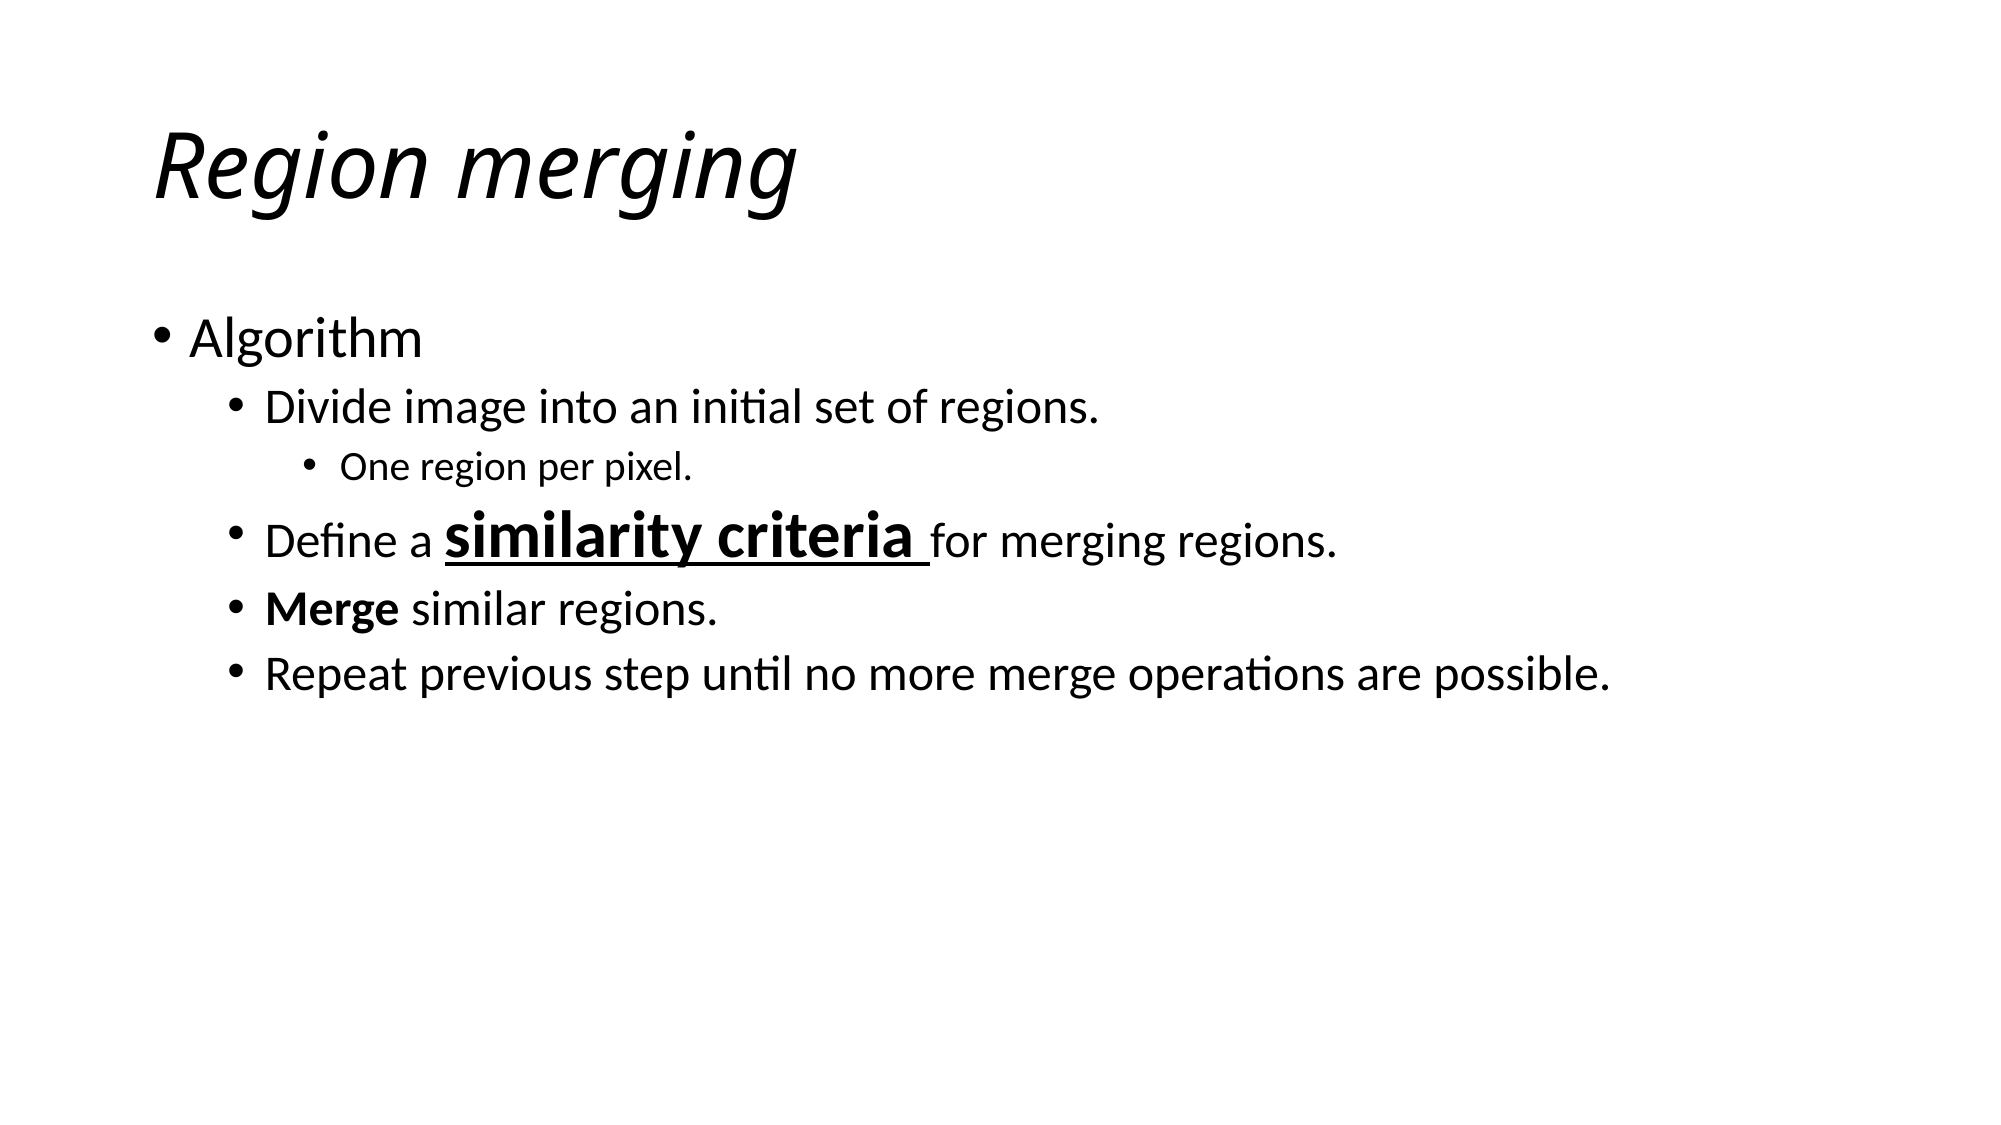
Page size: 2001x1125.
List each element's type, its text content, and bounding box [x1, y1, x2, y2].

title Region merging [137, 59, 1863, 278]
list Algorithm Divide image into an initial set of regions. One region per pixel. Define a similarity criteria for merging regions. Merge similar regions. Repeat previous step until no more merge operations are possible. [137, 299, 1863, 1014]
